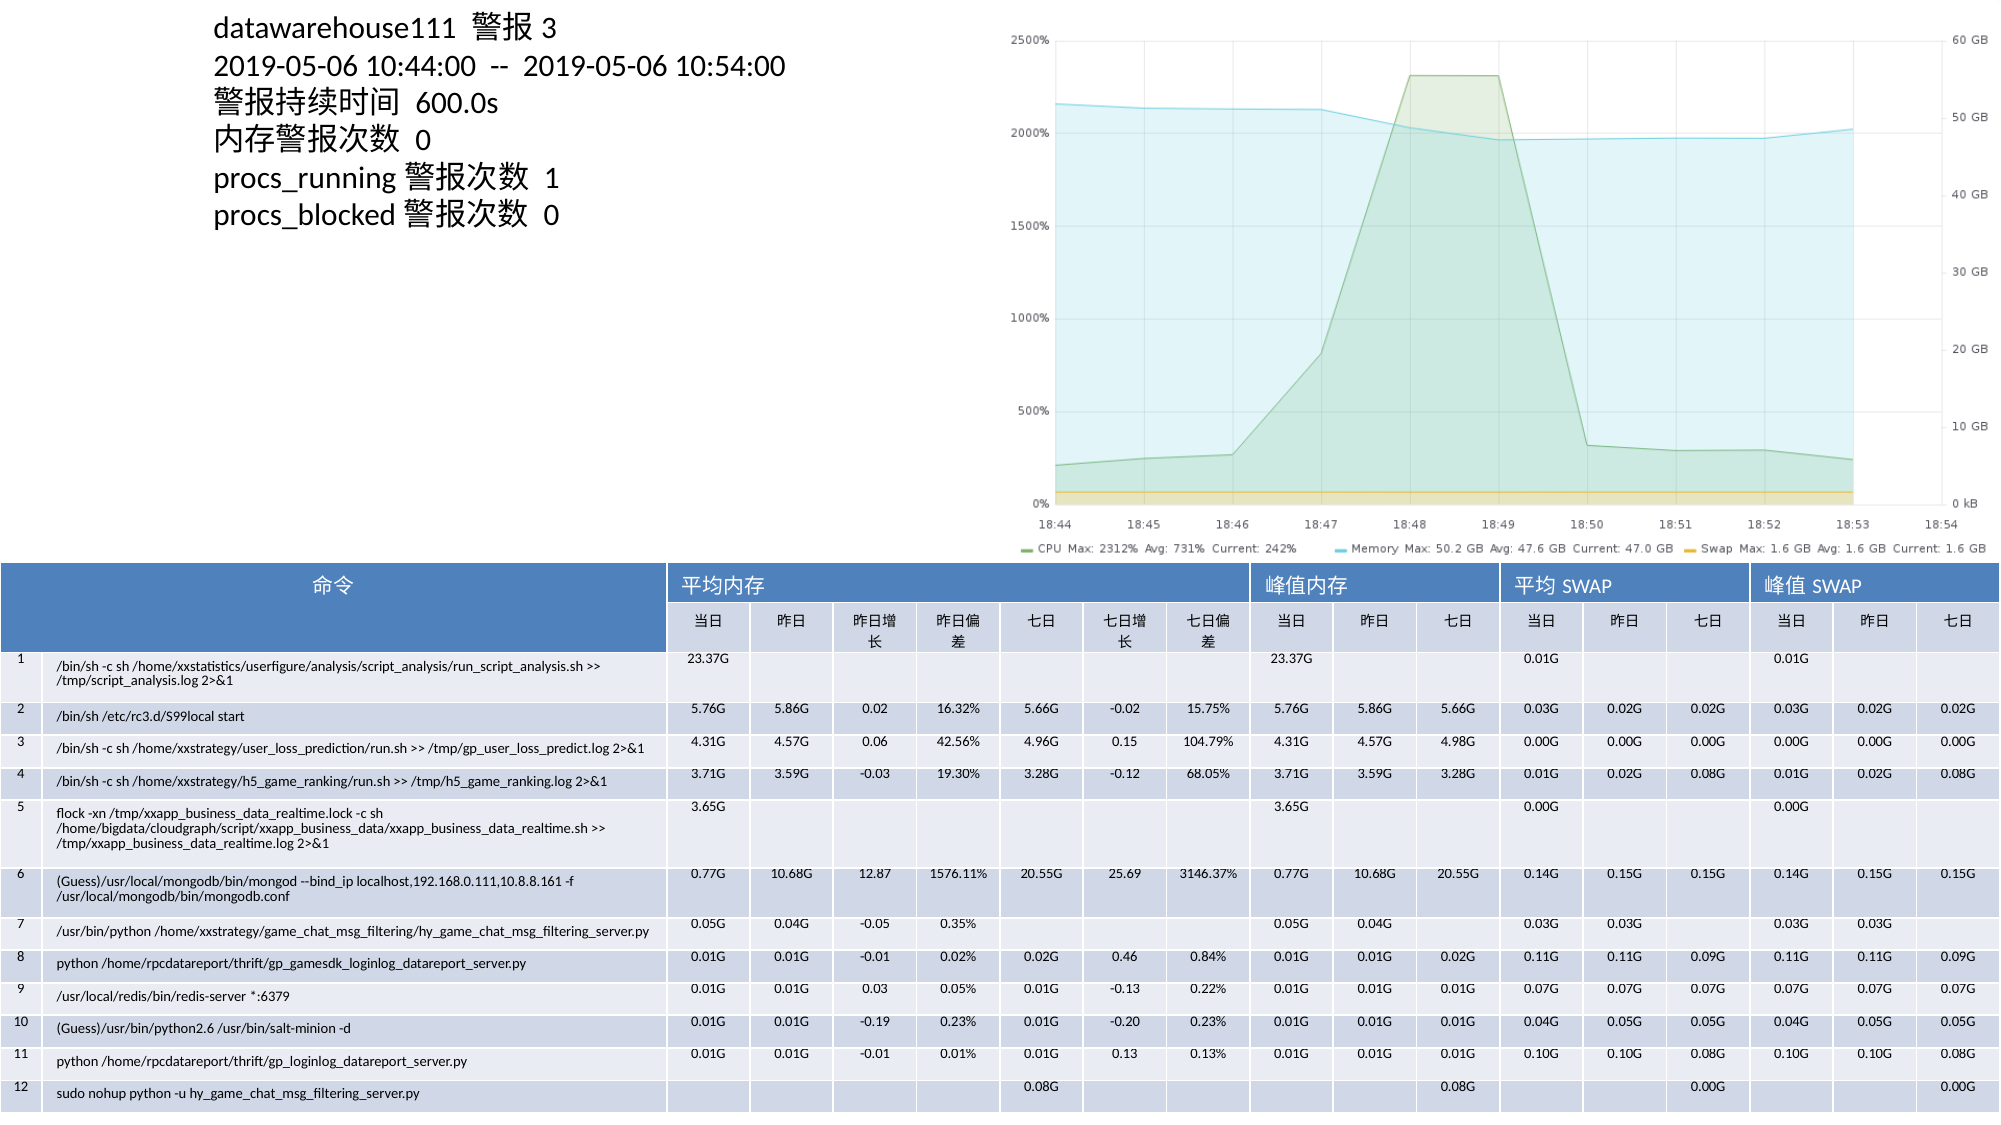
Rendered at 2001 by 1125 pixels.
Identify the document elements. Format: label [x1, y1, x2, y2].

table_cell [834, 769, 916, 799]
table_cell [1751, 653, 1832, 702]
table_cell [1167, 951, 1249, 982]
table_cell [1084, 1081, 1166, 1112]
table_header [668, 563, 1249, 602]
table_cell [43, 703, 666, 734]
table_cell [1751, 951, 1832, 982]
table_cell [751, 1081, 832, 1112]
table_cell [1417, 951, 1499, 982]
table_cell [1251, 653, 1332, 702]
table_cell [1917, 736, 1999, 767]
table_cell [1084, 1016, 1166, 1047]
table_cell [43, 919, 666, 949]
table_cell [1417, 769, 1499, 799]
table_cell [1251, 603, 1332, 652]
text_box [198, 0, 802, 277]
table_cell [1917, 1049, 1999, 1080]
table_cell [751, 801, 832, 867]
table_cell [1251, 984, 1332, 1014]
table_cell [834, 1049, 916, 1080]
table_cell [1167, 603, 1249, 652]
table_cell [1917, 1081, 1999, 1112]
table_cell [1751, 1081, 1832, 1112]
table_cell [1334, 869, 1416, 917]
table_cell [1834, 1049, 1916, 1080]
table_cell [1167, 1081, 1249, 1112]
table_cell [1584, 801, 1666, 867]
table_cell [1834, 869, 1916, 917]
table_cell [668, 1081, 749, 1112]
table_cell [1084, 769, 1166, 799]
table_cell [1917, 984, 1999, 1014]
table_cell [1001, 653, 1082, 702]
table_cell [1001, 736, 1082, 767]
table_cell [1, 703, 41, 734]
table_cell [1334, 1016, 1416, 1047]
picture [999, 0, 2000, 563]
table_cell [43, 1016, 666, 1047]
table_header [1251, 563, 1499, 602]
table_cell [1501, 801, 1582, 867]
table_cell [1584, 919, 1666, 949]
table_cell [1584, 1081, 1666, 1112]
table_cell [43, 653, 666, 702]
table_cell [1584, 951, 1666, 982]
table_cell [43, 951, 666, 982]
table_cell [1417, 736, 1499, 767]
table_cell [1334, 603, 1416, 652]
table_cell [1167, 869, 1249, 917]
table_cell [1251, 1049, 1332, 1080]
table_cell [1, 869, 41, 917]
table_cell [834, 653, 916, 702]
table_cell [1667, 1081, 1749, 1112]
table_cell [1501, 1081, 1582, 1112]
table_cell [1251, 769, 1332, 799]
table_cell [1334, 919, 1416, 949]
table_cell [1834, 984, 1916, 1014]
table_cell [1084, 603, 1166, 652]
table_cell [917, 736, 999, 767]
table_cell [1, 919, 41, 949]
table_cell [1501, 919, 1582, 949]
table_cell [1917, 603, 1999, 652]
table_cell [1584, 769, 1666, 799]
table_cell [668, 703, 749, 734]
table_cell [1084, 703, 1166, 734]
table_cell [1167, 736, 1249, 767]
table_cell [43, 869, 666, 917]
table_cell [917, 869, 999, 917]
table_cell [1, 769, 41, 799]
table_cell [1001, 1081, 1082, 1112]
table_cell [668, 801, 749, 867]
table_cell [917, 1049, 999, 1080]
table_cell [751, 703, 832, 734]
table_cell [751, 951, 832, 982]
table_cell [1667, 951, 1749, 982]
table_cell [1417, 703, 1499, 734]
table_cell [1834, 801, 1916, 867]
table_cell [1917, 1016, 1999, 1047]
table_cell [1751, 919, 1832, 949]
table_cell [1917, 769, 1999, 799]
table_cell [1334, 653, 1416, 702]
table_cell [1084, 984, 1166, 1014]
table_cell [1584, 869, 1666, 917]
table_cell [1167, 1049, 1249, 1080]
table_cell [1834, 919, 1916, 949]
table_cell [1667, 736, 1749, 767]
table_cell [1251, 869, 1332, 917]
table_cell [1667, 919, 1749, 949]
table_cell [668, 984, 749, 1014]
table_cell [1001, 801, 1082, 867]
table_cell [1251, 801, 1332, 867]
table_cell [43, 1081, 666, 1112]
table_cell [1417, 653, 1499, 702]
table_cell [834, 1016, 916, 1047]
table_cell [43, 801, 666, 867]
table_cell [1584, 1049, 1666, 1080]
table_cell [1167, 769, 1249, 799]
table_cell [1501, 653, 1582, 702]
table_cell [1751, 1016, 1832, 1047]
table_cell [1251, 919, 1332, 949]
table_cell [1251, 736, 1332, 767]
table_cell [1584, 736, 1666, 767]
table_cell [1167, 653, 1249, 702]
table_cell [1751, 869, 1832, 917]
table_cell [1834, 951, 1916, 982]
table_cell [1501, 951, 1582, 982]
table_cell [1, 736, 41, 767]
table_cell [1, 1049, 41, 1080]
table_cell [1667, 1049, 1749, 1080]
table_cell [1917, 951, 1999, 982]
table_cell [1001, 769, 1082, 799]
table_cell [834, 951, 916, 982]
table_cell [1417, 869, 1499, 917]
table_cell [1084, 653, 1166, 702]
table_cell [1501, 1049, 1582, 1080]
table_cell [1084, 801, 1166, 867]
table_cell [1417, 801, 1499, 867]
table_cell [1334, 769, 1416, 799]
table_cell [1584, 653, 1666, 702]
table_cell [1167, 984, 1249, 1014]
table_cell [834, 603, 916, 652]
table_cell [1334, 703, 1416, 734]
table_cell [43, 769, 666, 799]
table_cell [917, 919, 999, 949]
table_cell [1917, 919, 1999, 949]
table_cell [917, 703, 999, 734]
table_cell [917, 984, 999, 1014]
table_cell [1834, 603, 1916, 652]
table_cell [834, 736, 916, 767]
table_cell [917, 1016, 999, 1047]
table_cell [834, 703, 916, 734]
table_cell [751, 603, 832, 652]
table_cell [1584, 603, 1666, 652]
table_cell [668, 1049, 749, 1080]
table_cell [1001, 869, 1082, 917]
table_cell [1751, 736, 1832, 767]
table_cell [668, 603, 749, 652]
table_header [1751, 563, 1999, 602]
table_cell [1334, 801, 1416, 867]
table_cell [1084, 919, 1166, 949]
table_cell [668, 951, 749, 982]
table_cell [1334, 1081, 1416, 1112]
table_cell [1667, 801, 1749, 867]
table_cell [917, 951, 999, 982]
table_cell [834, 869, 916, 917]
table_cell [1251, 703, 1332, 734]
table_cell [1667, 603, 1749, 652]
table_cell [834, 984, 916, 1014]
table_cell [751, 769, 832, 799]
table_cell [1, 1081, 41, 1112]
table_cell [751, 869, 832, 917]
table_cell [1334, 984, 1416, 1014]
table_cell [917, 653, 999, 702]
table_cell [1251, 1016, 1332, 1047]
table_cell [1, 801, 41, 867]
table_cell [1, 653, 41, 702]
table_cell [1917, 801, 1999, 867]
table_cell [668, 769, 749, 799]
table_cell [751, 919, 832, 949]
table_cell [668, 919, 749, 949]
table_cell [1084, 951, 1166, 982]
table_cell [1501, 703, 1582, 734]
table_cell [1667, 703, 1749, 734]
table_cell [1584, 1016, 1666, 1047]
table_header [1, 563, 666, 652]
table_cell [1001, 1049, 1082, 1080]
table_cell [1501, 736, 1582, 767]
table_cell [1751, 1049, 1832, 1080]
table_cell [1501, 869, 1582, 917]
table_cell [751, 736, 832, 767]
table_cell [1, 951, 41, 982]
table_cell [1001, 951, 1082, 982]
table_cell [1334, 951, 1416, 982]
table_cell [1501, 1016, 1582, 1047]
table_cell [1084, 1049, 1166, 1080]
table_cell [1001, 1016, 1082, 1047]
table_cell [1417, 1081, 1499, 1112]
table_cell [1417, 919, 1499, 949]
table_cell [1584, 984, 1666, 1014]
table_cell [1751, 801, 1832, 867]
table_cell [917, 1081, 999, 1112]
table_cell [1001, 919, 1082, 949]
table_cell [1667, 869, 1749, 917]
table_cell [1001, 703, 1082, 734]
table_cell [1751, 603, 1832, 652]
table_cell [43, 984, 666, 1014]
table_cell [1417, 1049, 1499, 1080]
table_cell [1251, 1081, 1332, 1112]
table_cell [834, 919, 916, 949]
table_cell [668, 653, 749, 702]
table_cell [1917, 869, 1999, 917]
table_cell [1584, 703, 1666, 734]
table_cell [43, 736, 666, 767]
table_cell [751, 1016, 832, 1047]
table_cell [834, 801, 916, 867]
table_cell [1751, 984, 1832, 1014]
table_cell [1167, 1016, 1249, 1047]
table_cell [668, 869, 749, 917]
table_cell [1834, 1081, 1916, 1112]
table_cell [1751, 703, 1832, 734]
table_cell [1251, 951, 1332, 982]
table_cell [751, 653, 832, 702]
table_cell [1167, 801, 1249, 867]
table_cell [1084, 869, 1166, 917]
table_cell [1417, 603, 1499, 652]
table_cell [1834, 769, 1916, 799]
table_cell [668, 1016, 749, 1047]
table_cell [1834, 703, 1916, 734]
table_cell [1001, 603, 1082, 652]
table_cell [1501, 769, 1582, 799]
table_cell [1001, 984, 1082, 1014]
table_header [1501, 563, 1749, 602]
table_cell [917, 603, 999, 652]
table_cell [1834, 653, 1916, 702]
table_cell [1417, 984, 1499, 1014]
table_cell [1667, 1016, 1749, 1047]
table_cell [1917, 653, 1999, 702]
table_cell [1084, 736, 1166, 767]
table_cell [1667, 984, 1749, 1014]
table_cell [834, 1081, 916, 1112]
table_cell [751, 1049, 832, 1080]
table_cell [1, 1016, 41, 1047]
table_cell [1334, 736, 1416, 767]
table_cell [751, 984, 832, 1014]
table_cell [1167, 703, 1249, 734]
table_cell [1834, 1016, 1916, 1047]
table_cell [917, 801, 999, 867]
table_cell [917, 769, 999, 799]
table_cell [1501, 603, 1582, 652]
table_cell [1834, 736, 1916, 767]
table_cell [1167, 919, 1249, 949]
table_cell [1917, 703, 1999, 734]
table_cell [1667, 653, 1749, 702]
table_cell [1501, 984, 1582, 1014]
table_cell [1, 984, 41, 1014]
table_cell [668, 736, 749, 767]
table_cell [1334, 1049, 1416, 1080]
table_cell [1751, 769, 1832, 799]
table_cell [1417, 1016, 1499, 1047]
table_cell [43, 1049, 666, 1080]
table_cell [1667, 769, 1749, 799]
